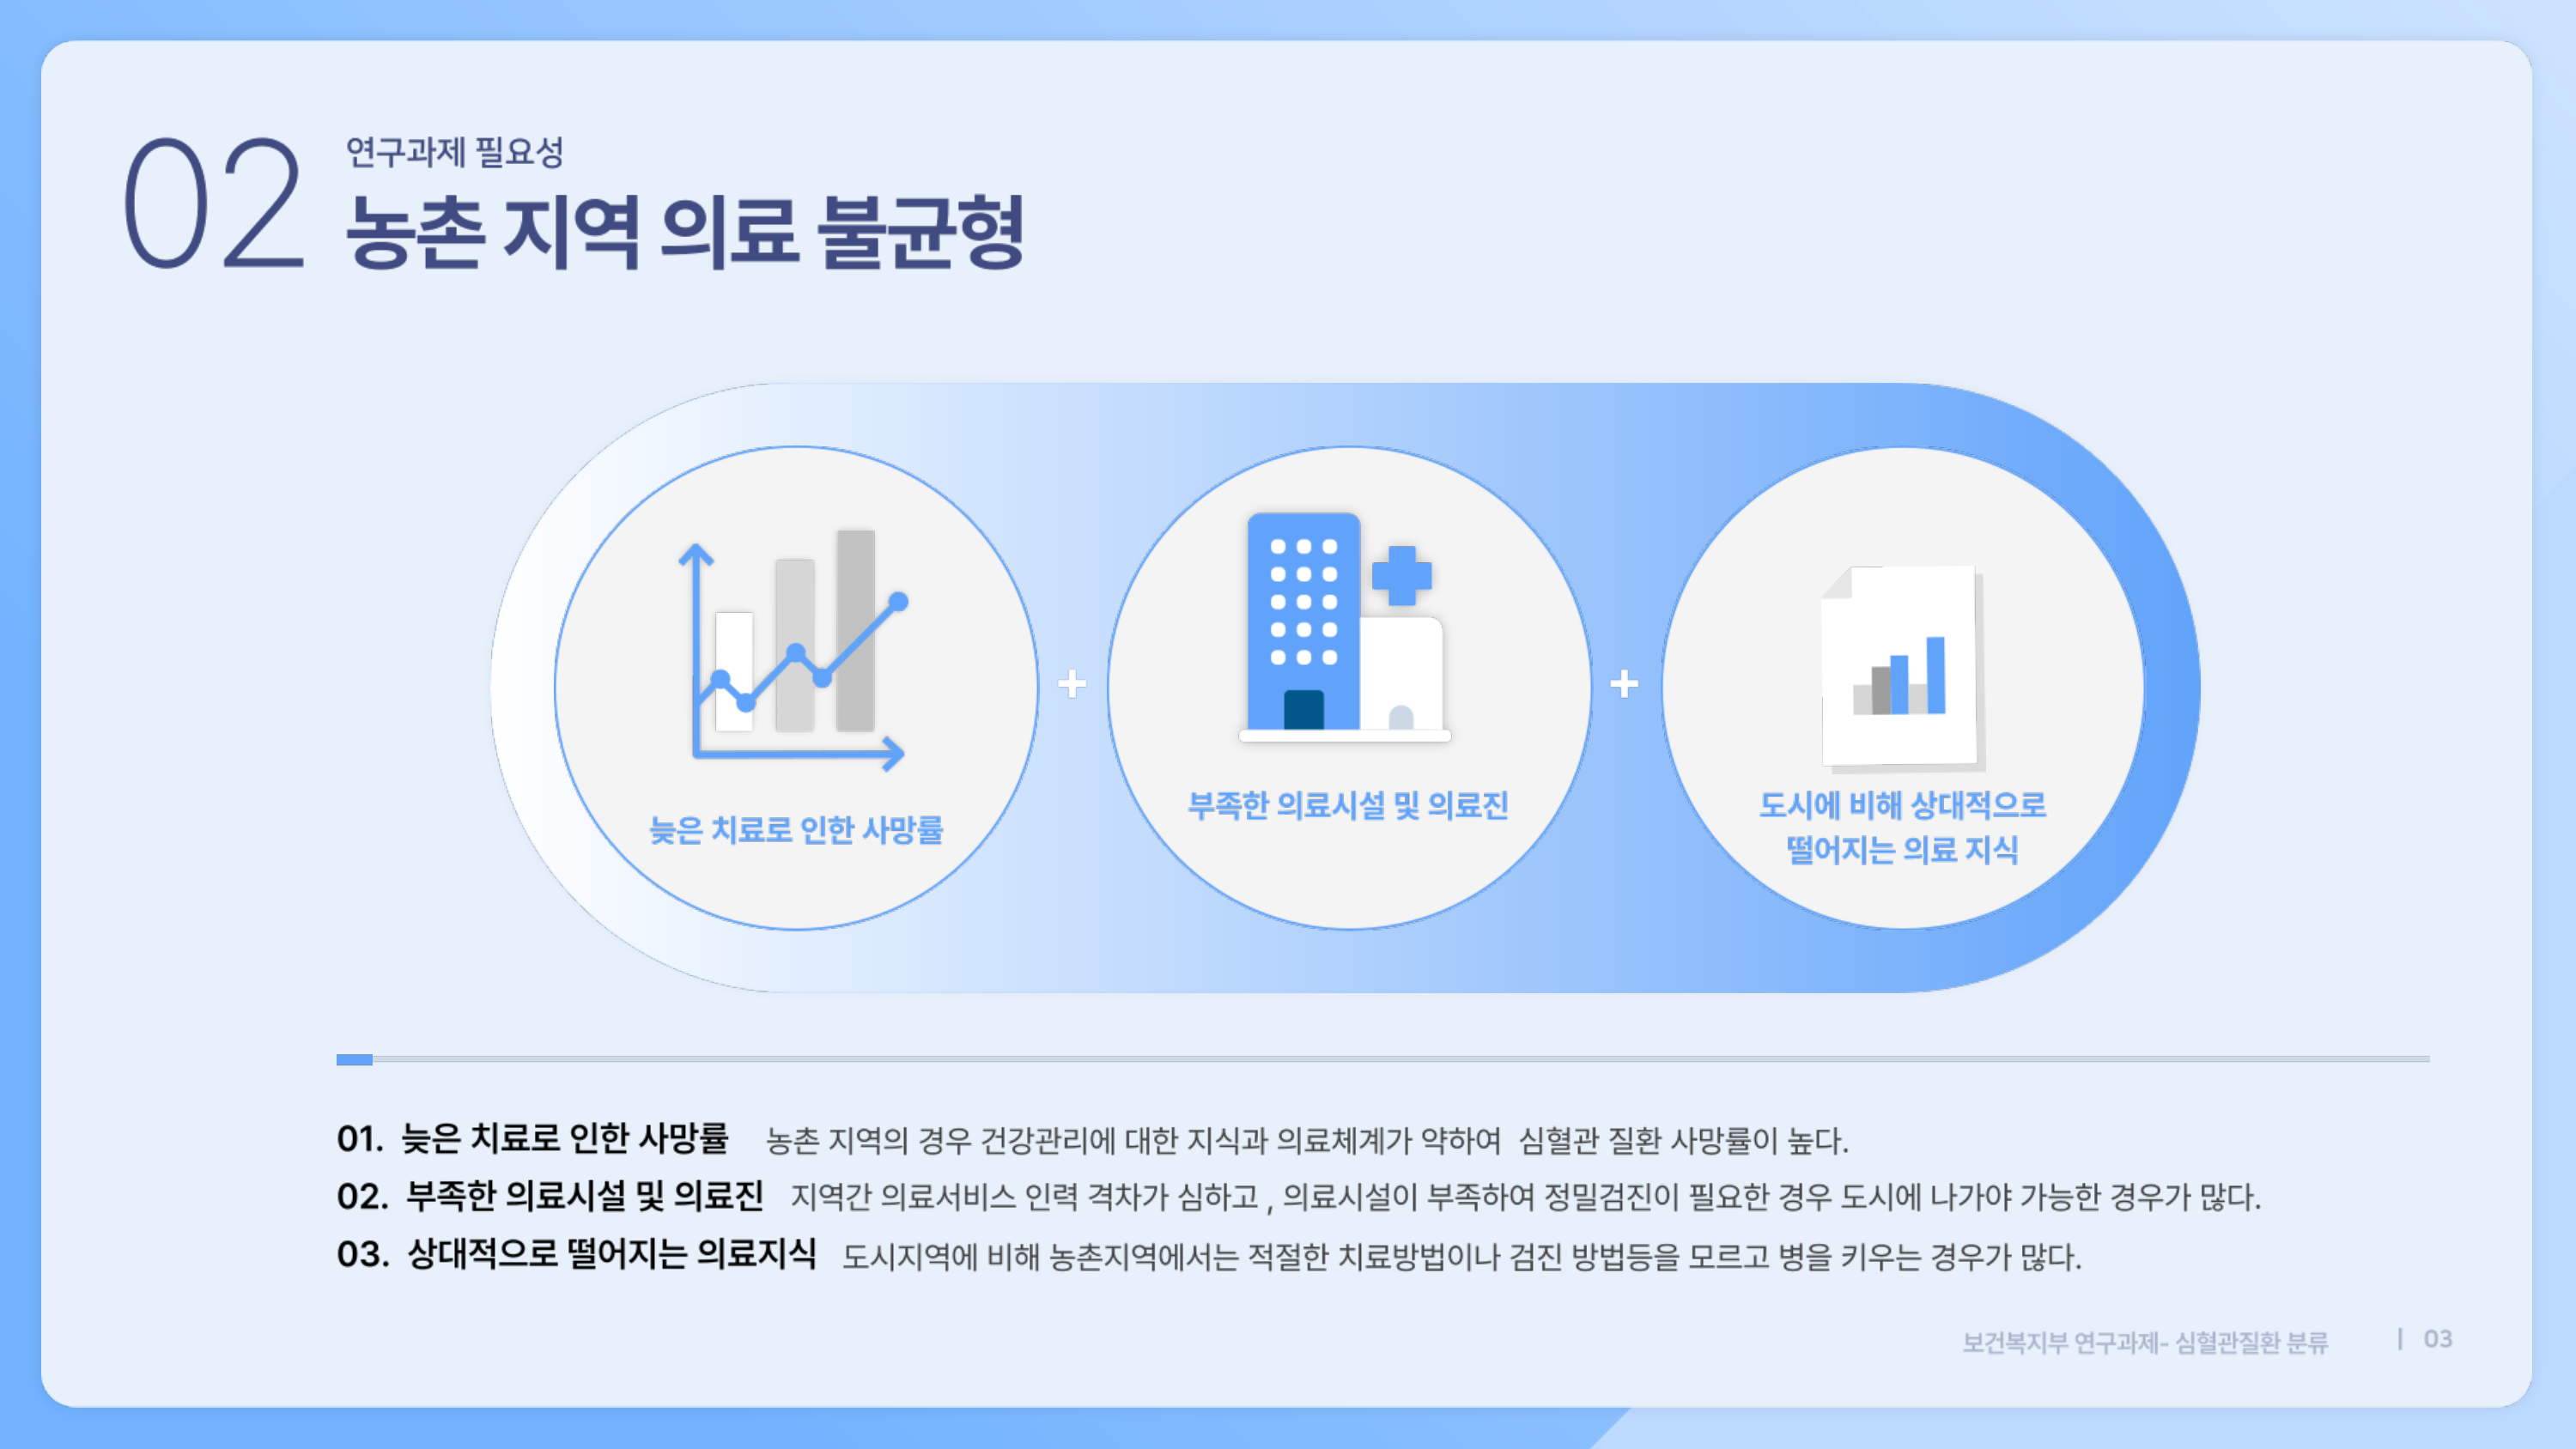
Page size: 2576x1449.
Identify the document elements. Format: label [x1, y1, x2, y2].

picture [1024, 634, 1115, 727]
picture [1099, 775, 1524, 836]
picture [1576, 634, 1668, 727]
text_box [0, 0, 2576, 1449]
picture [2385, 1320, 2465, 1366]
picture [1656, 775, 2063, 885]
text_box [378, 1050, 2431, 1069]
text_box [1193, 476, 1498, 780]
picture [92, 53, 1062, 352]
text_box [1820, 566, 1987, 774]
text_box [554, 446, 1040, 931]
picture [331, 1109, 2277, 1293]
text_box [490, 383, 2201, 993]
text_box [1107, 446, 1594, 931]
text_box [678, 530, 908, 773]
text_box [1661, 446, 2147, 931]
text_box [337, 1039, 374, 1082]
text_box [41, 40, 2532, 1408]
picture [549, 801, 961, 864]
picture [1958, 1319, 2343, 1370]
